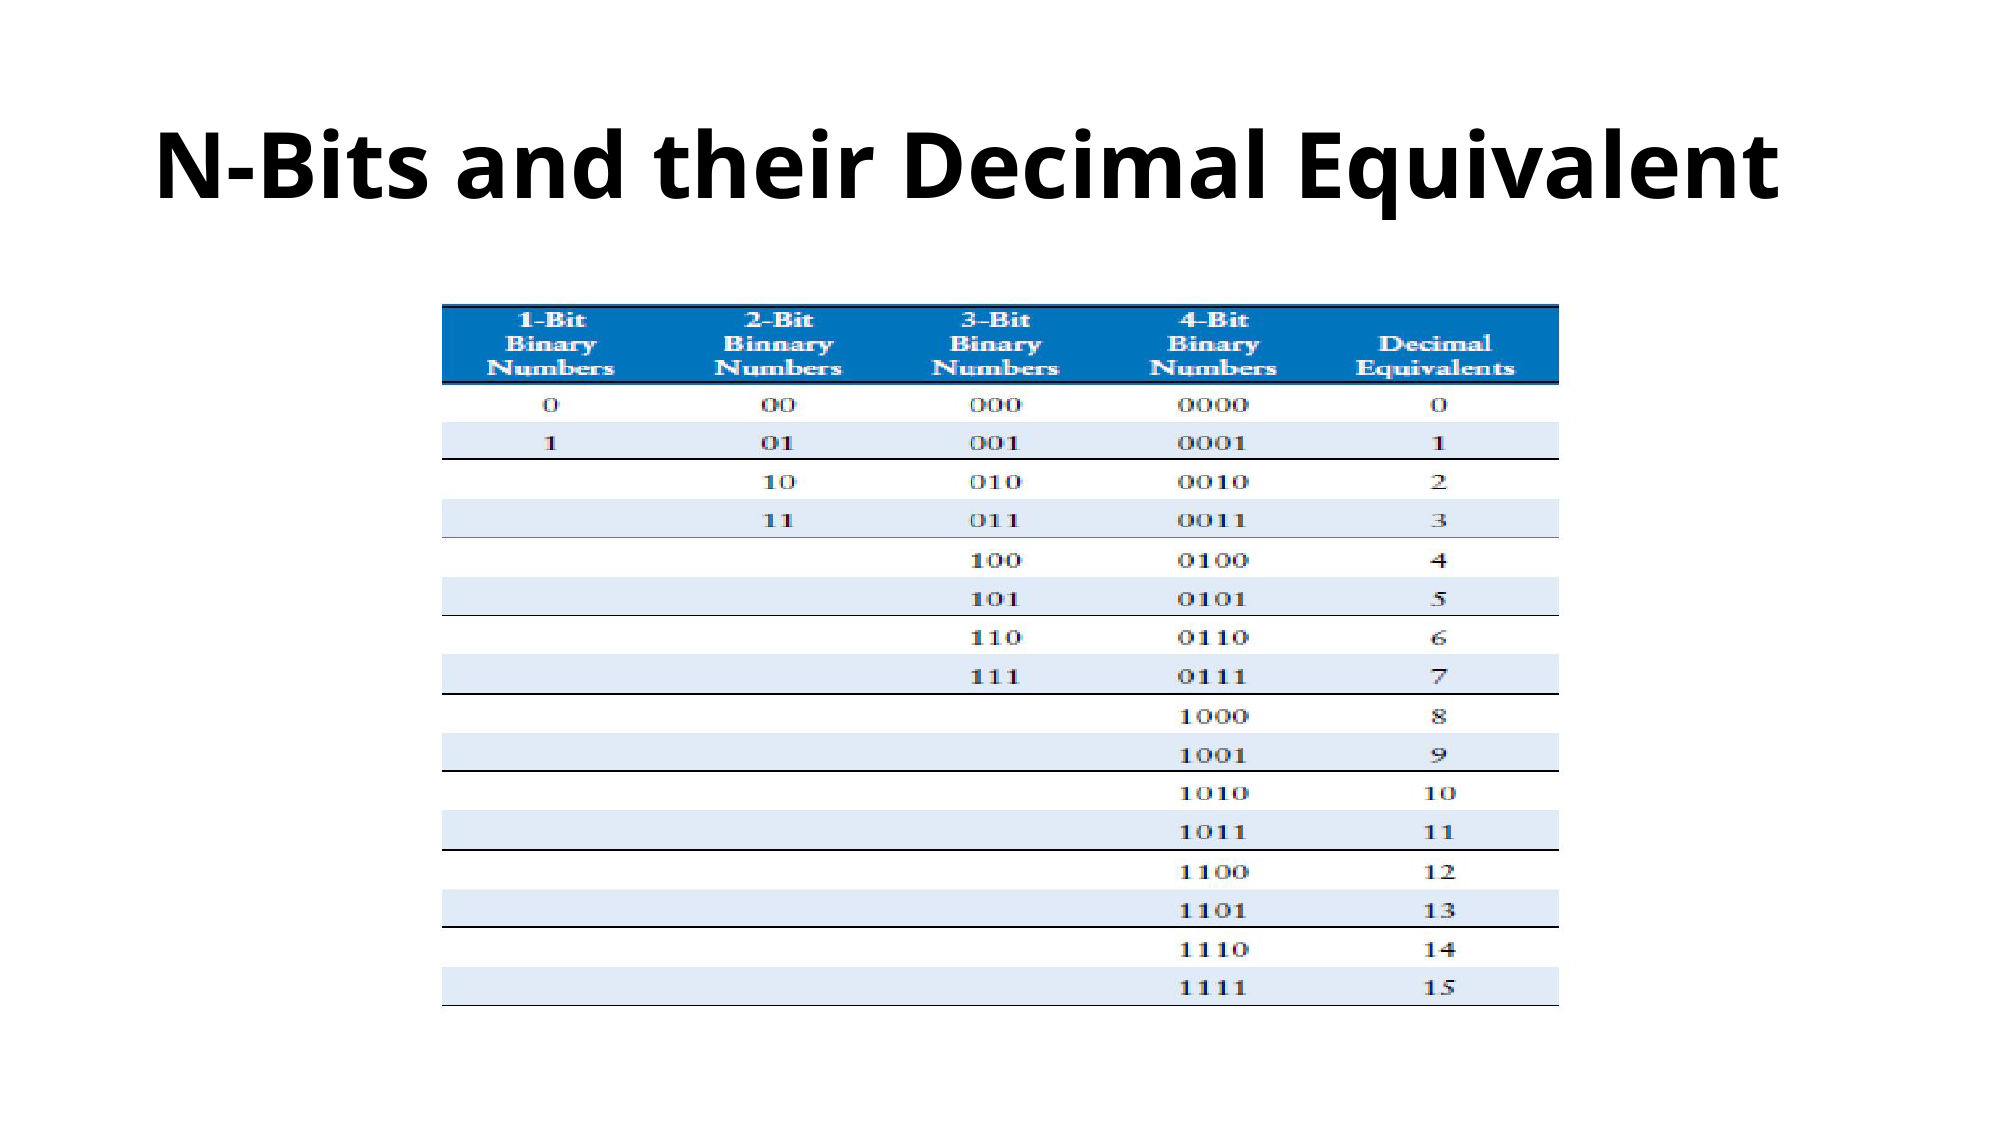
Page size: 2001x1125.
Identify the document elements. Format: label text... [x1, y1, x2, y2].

title N-Bits and their Decimal Equivalent [137, 59, 1863, 278]
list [410, 299, 1590, 1014]
